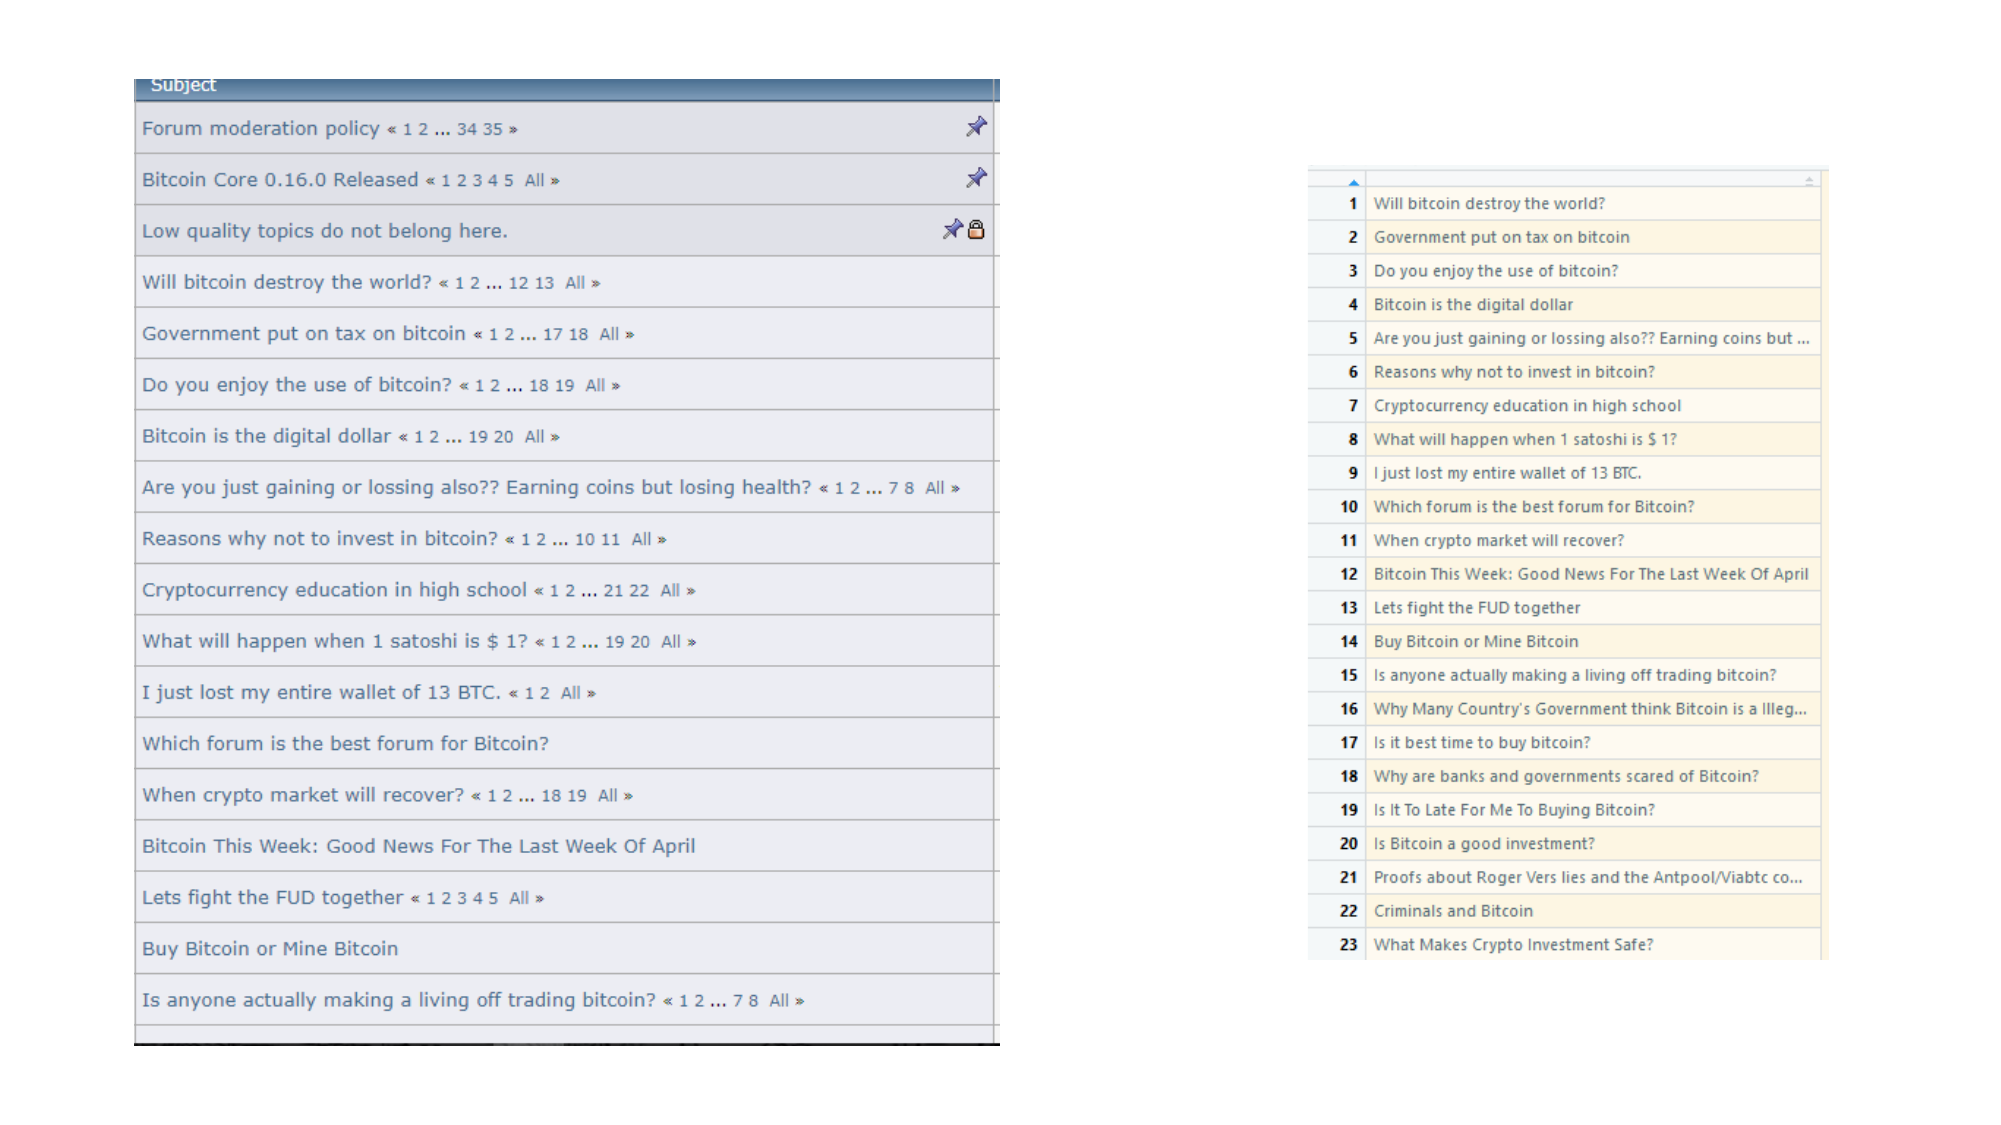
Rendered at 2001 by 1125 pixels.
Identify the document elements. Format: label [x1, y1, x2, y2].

picture [134, 79, 1001, 1046]
picture [1307, 164, 1829, 960]
